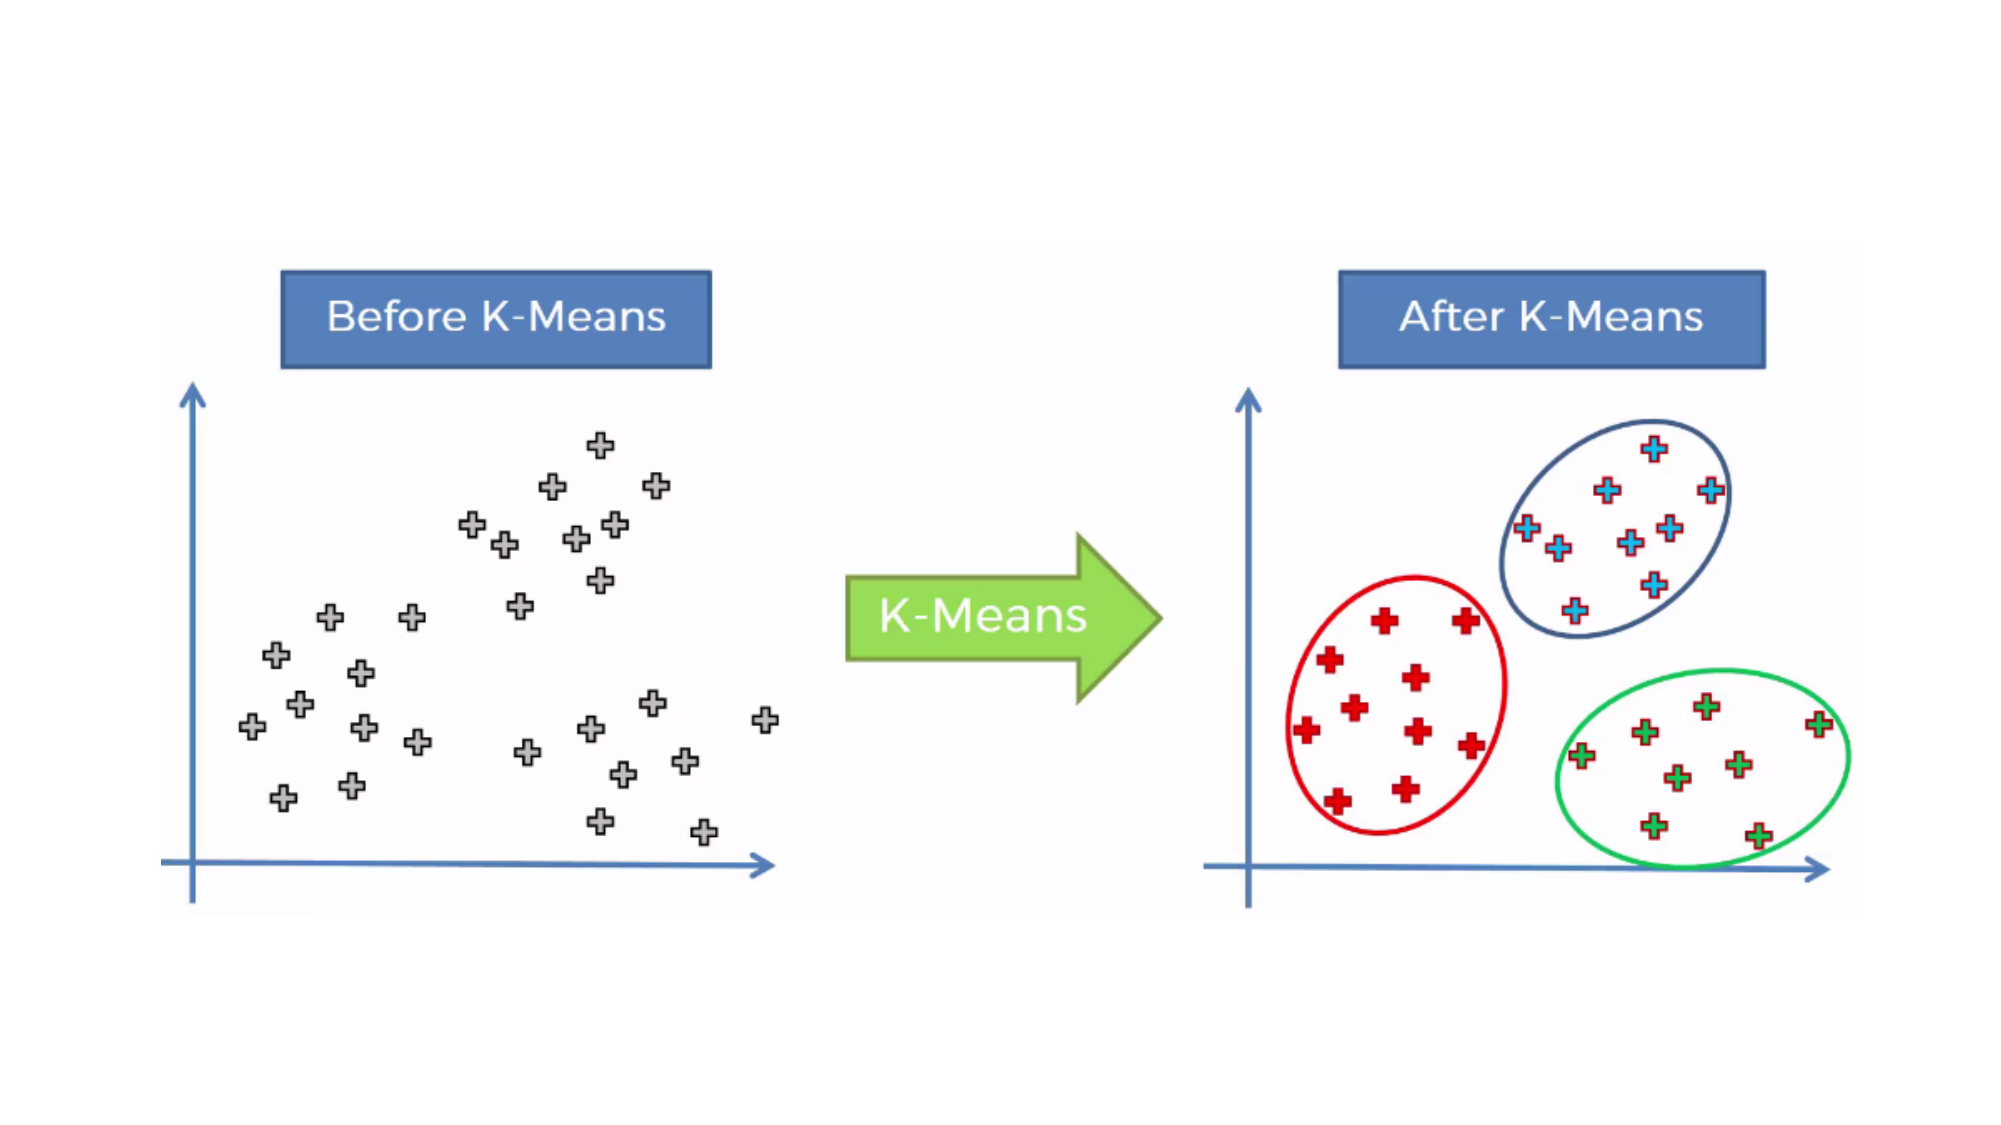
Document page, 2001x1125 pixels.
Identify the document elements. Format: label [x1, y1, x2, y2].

picture [161, 241, 1862, 916]
